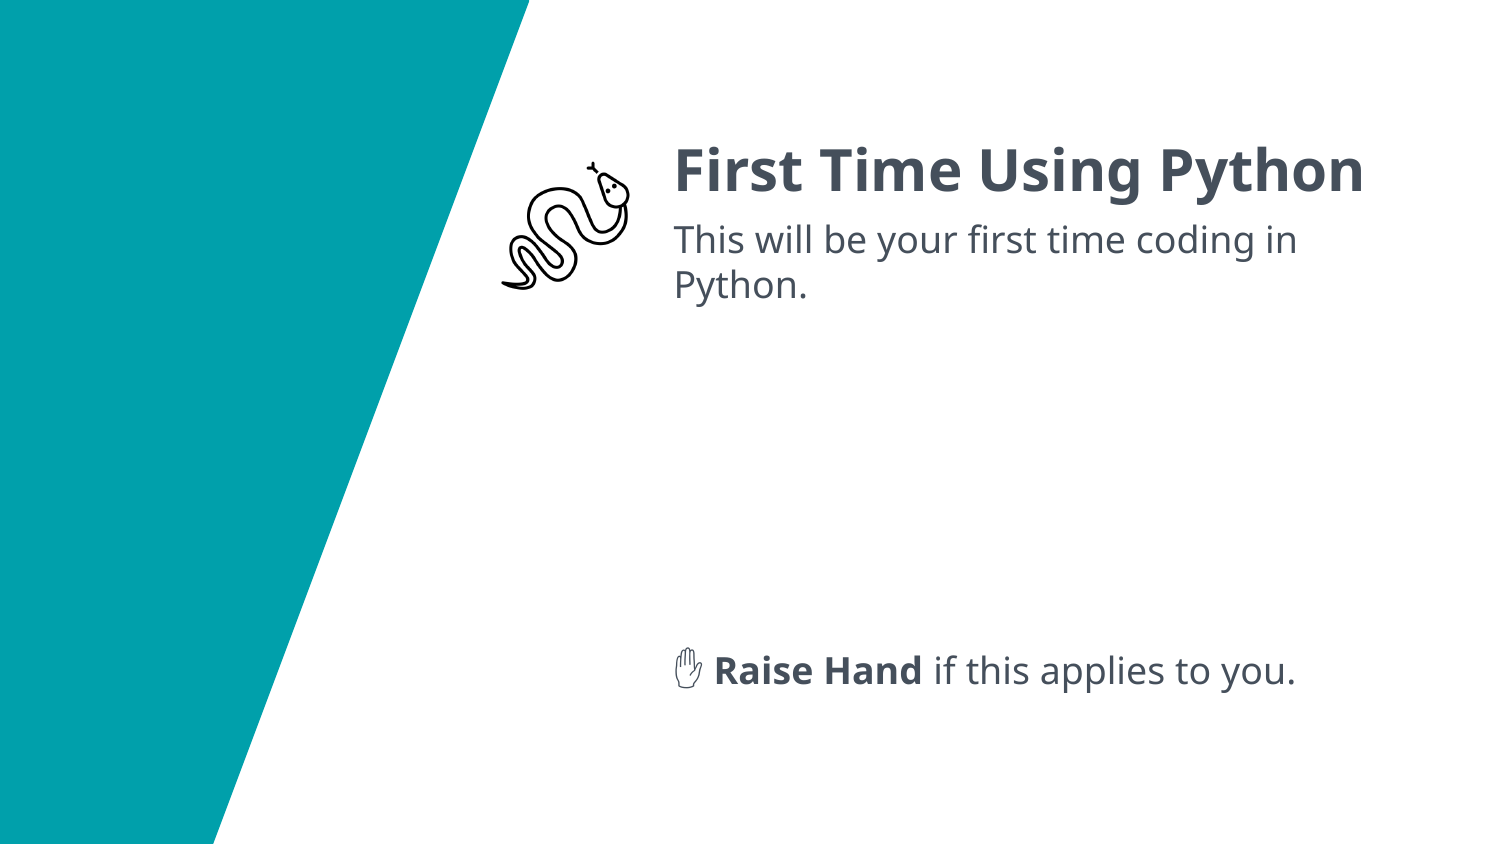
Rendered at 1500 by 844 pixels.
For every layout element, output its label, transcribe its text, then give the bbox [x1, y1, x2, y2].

picture [489, 149, 640, 300]
list First Time Using Python This will be your first time coding in Python. [639, 118, 1429, 481]
text_box ✋ Raise Hand if this applies to you. [639, 632, 1429, 726]
